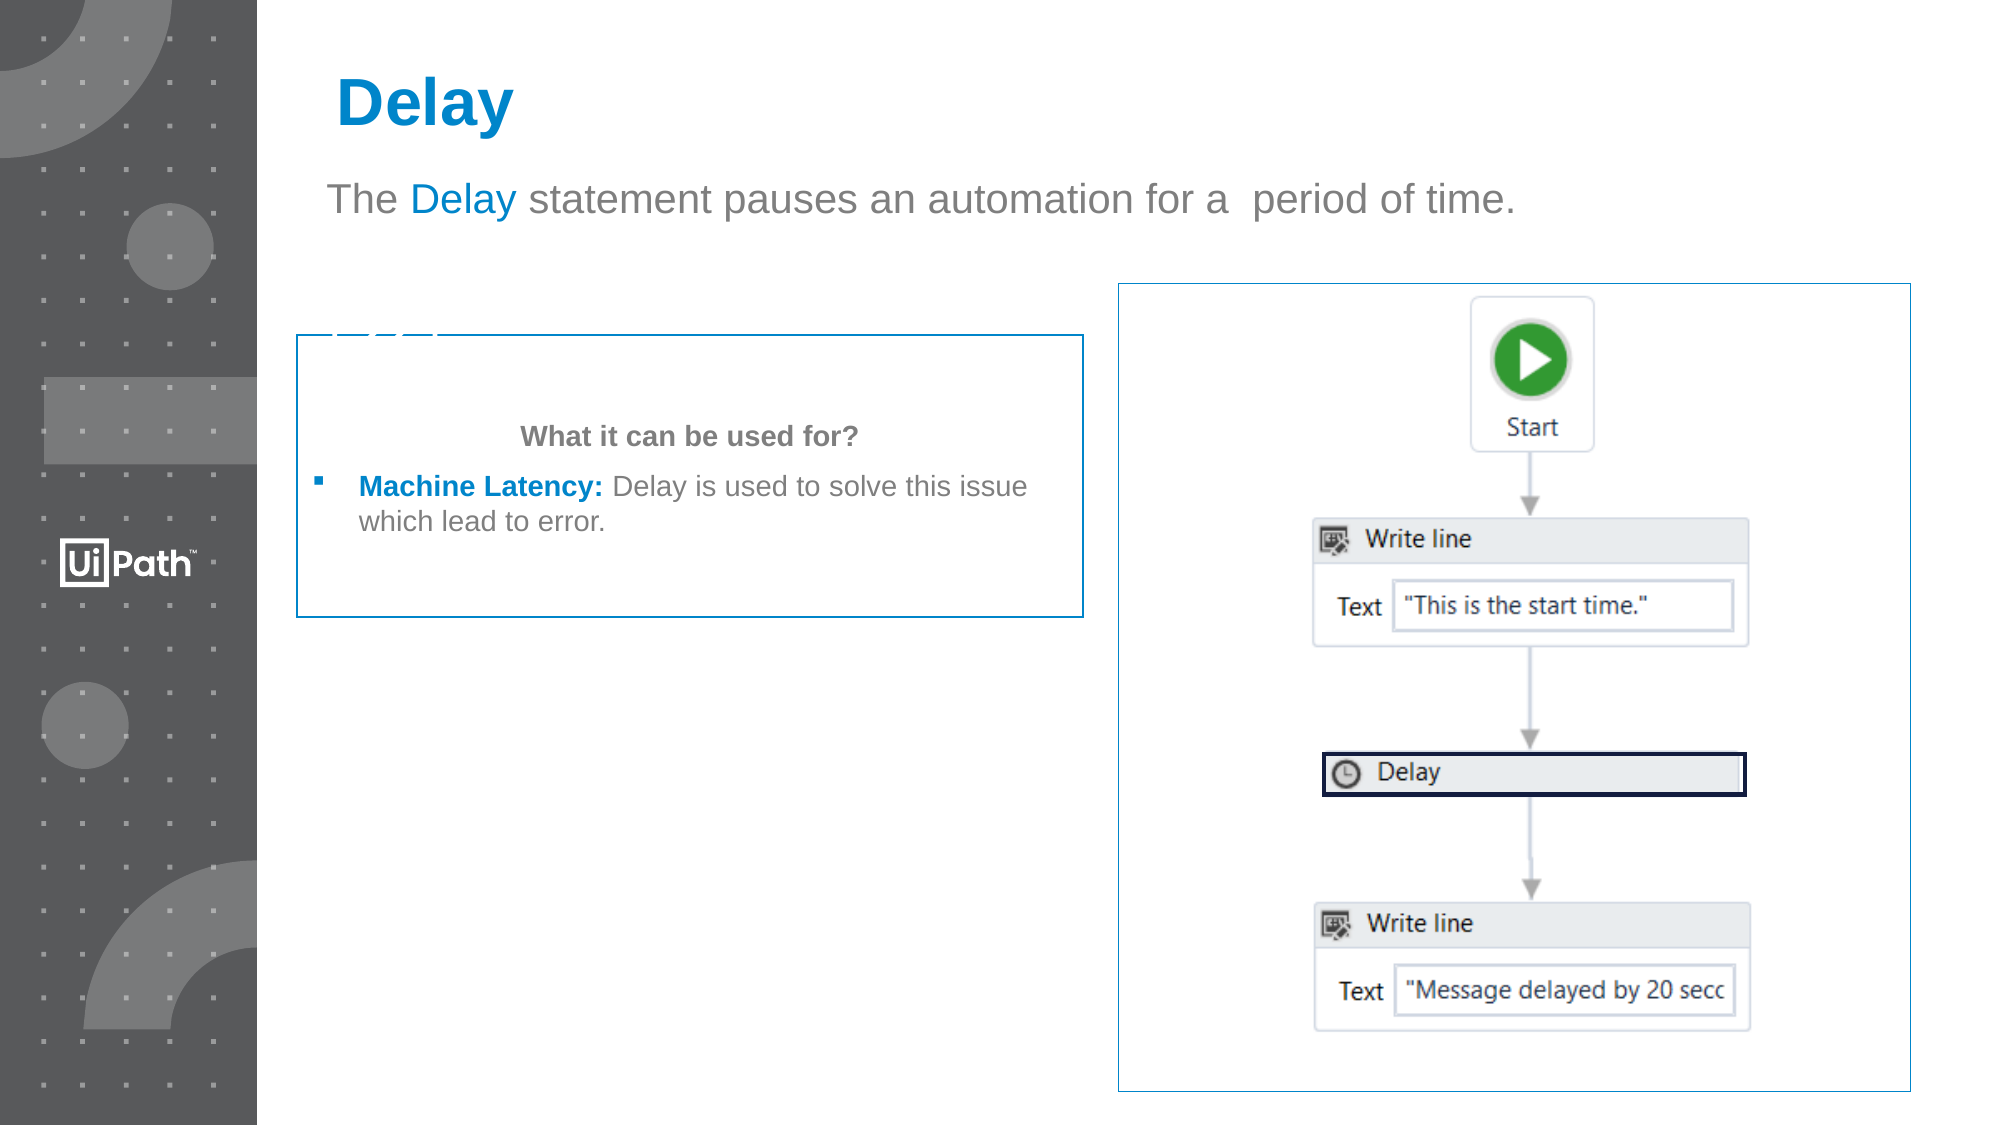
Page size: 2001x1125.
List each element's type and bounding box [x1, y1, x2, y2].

text_box [297, 27, 1911, 1092]
